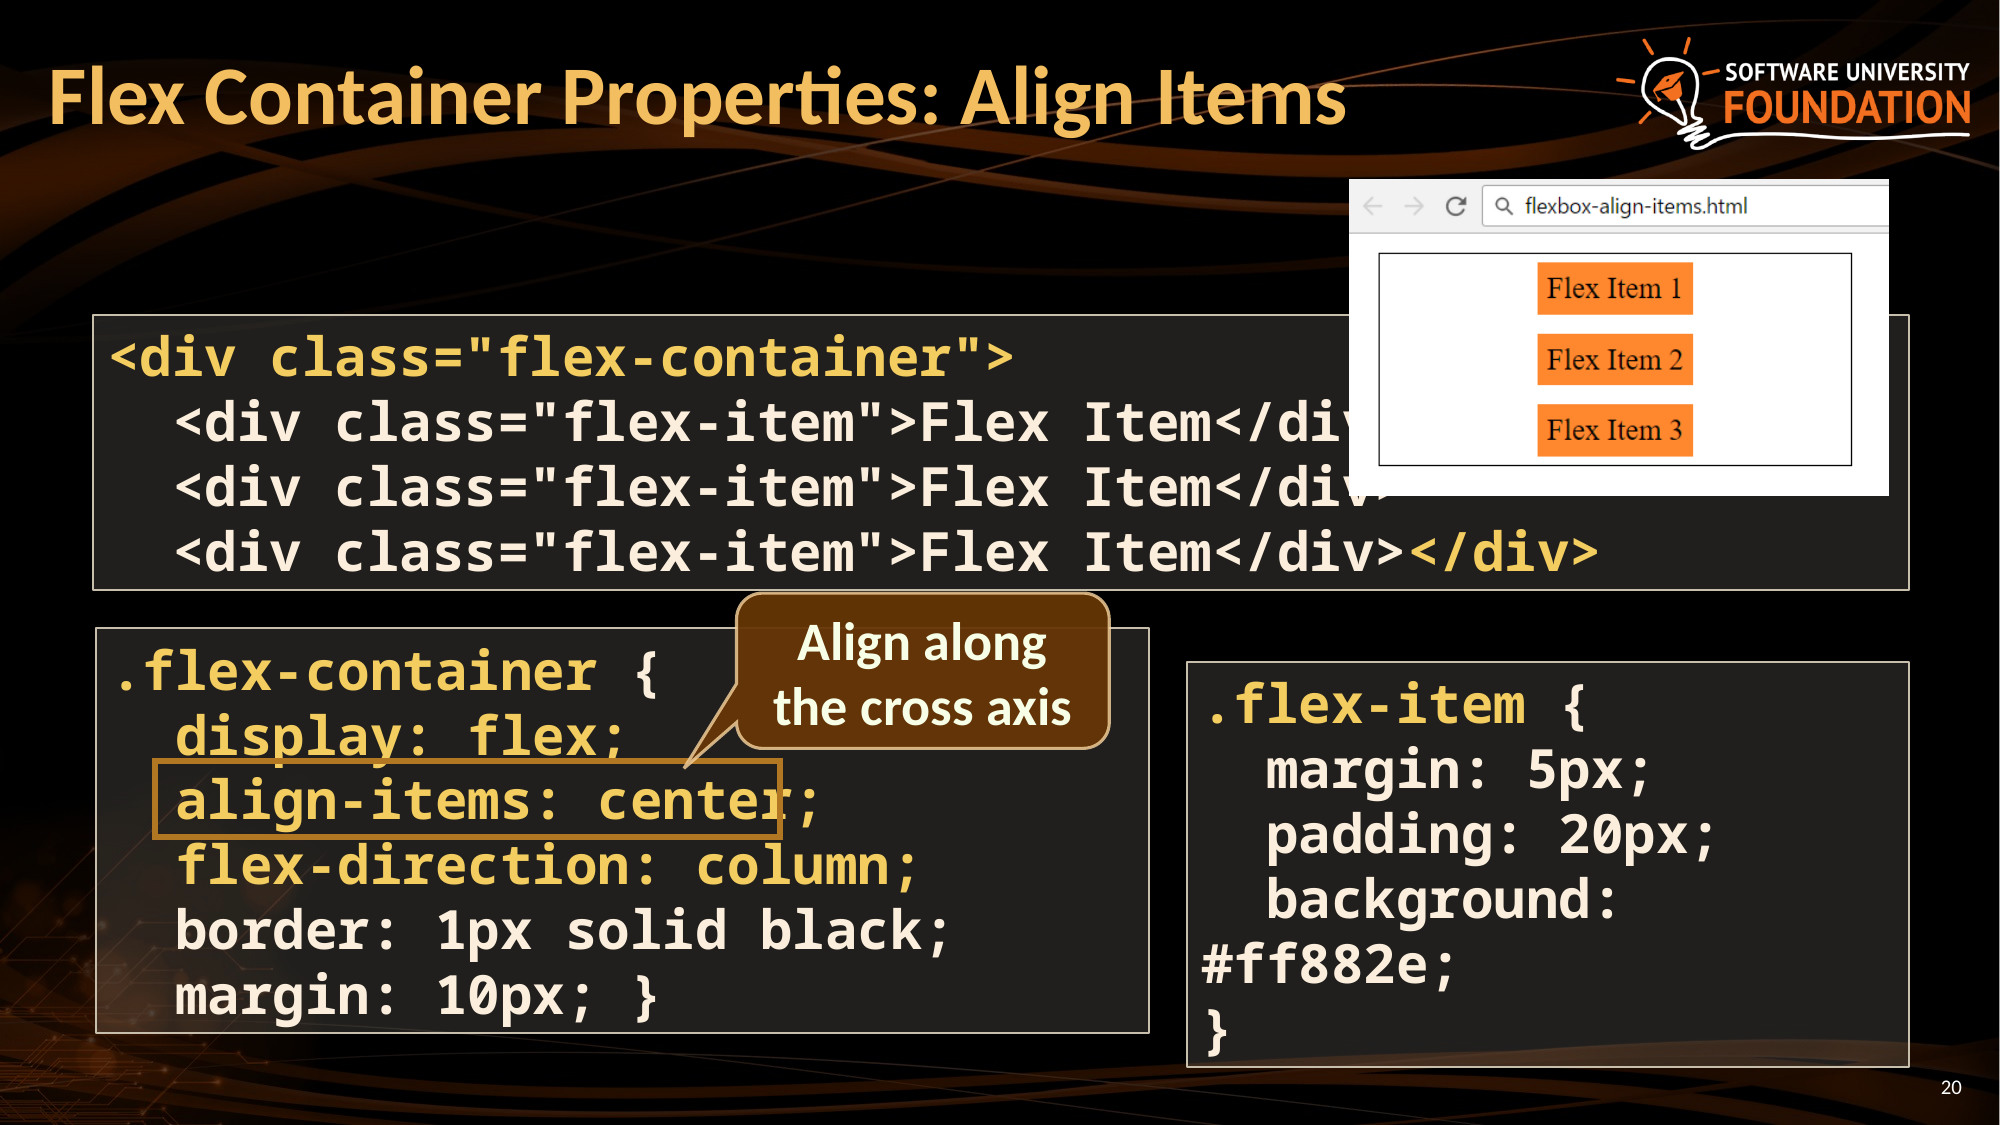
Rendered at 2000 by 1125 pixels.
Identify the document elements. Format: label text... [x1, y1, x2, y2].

text_box .flex-item { margin: 5px; padding: 20px; background: #ff882e; } [1186, 662, 1910, 1067]
text_box <div class="flex-container"> <div class="flex-item">Flex Item</div> <div class="flex-item">Flex Item</div> <div class="flex-item">Flex Item</div></div> [92, 315, 1910, 590]
text_box .flex-container { display: flex; align-items: center; flex-direction: column; border: 1px solid black; margin: 10px; } [95, 628, 1149, 1033]
picture [0, 0, 2000, 1125]
text_box Align along the cross axis [683, 592, 1111, 770]
title Flex Container Properties: Align Items [30, 6, 1602, 189]
text_box [154, 760, 781, 838]
slide_number 20 [1897, 1070, 1968, 1103]
